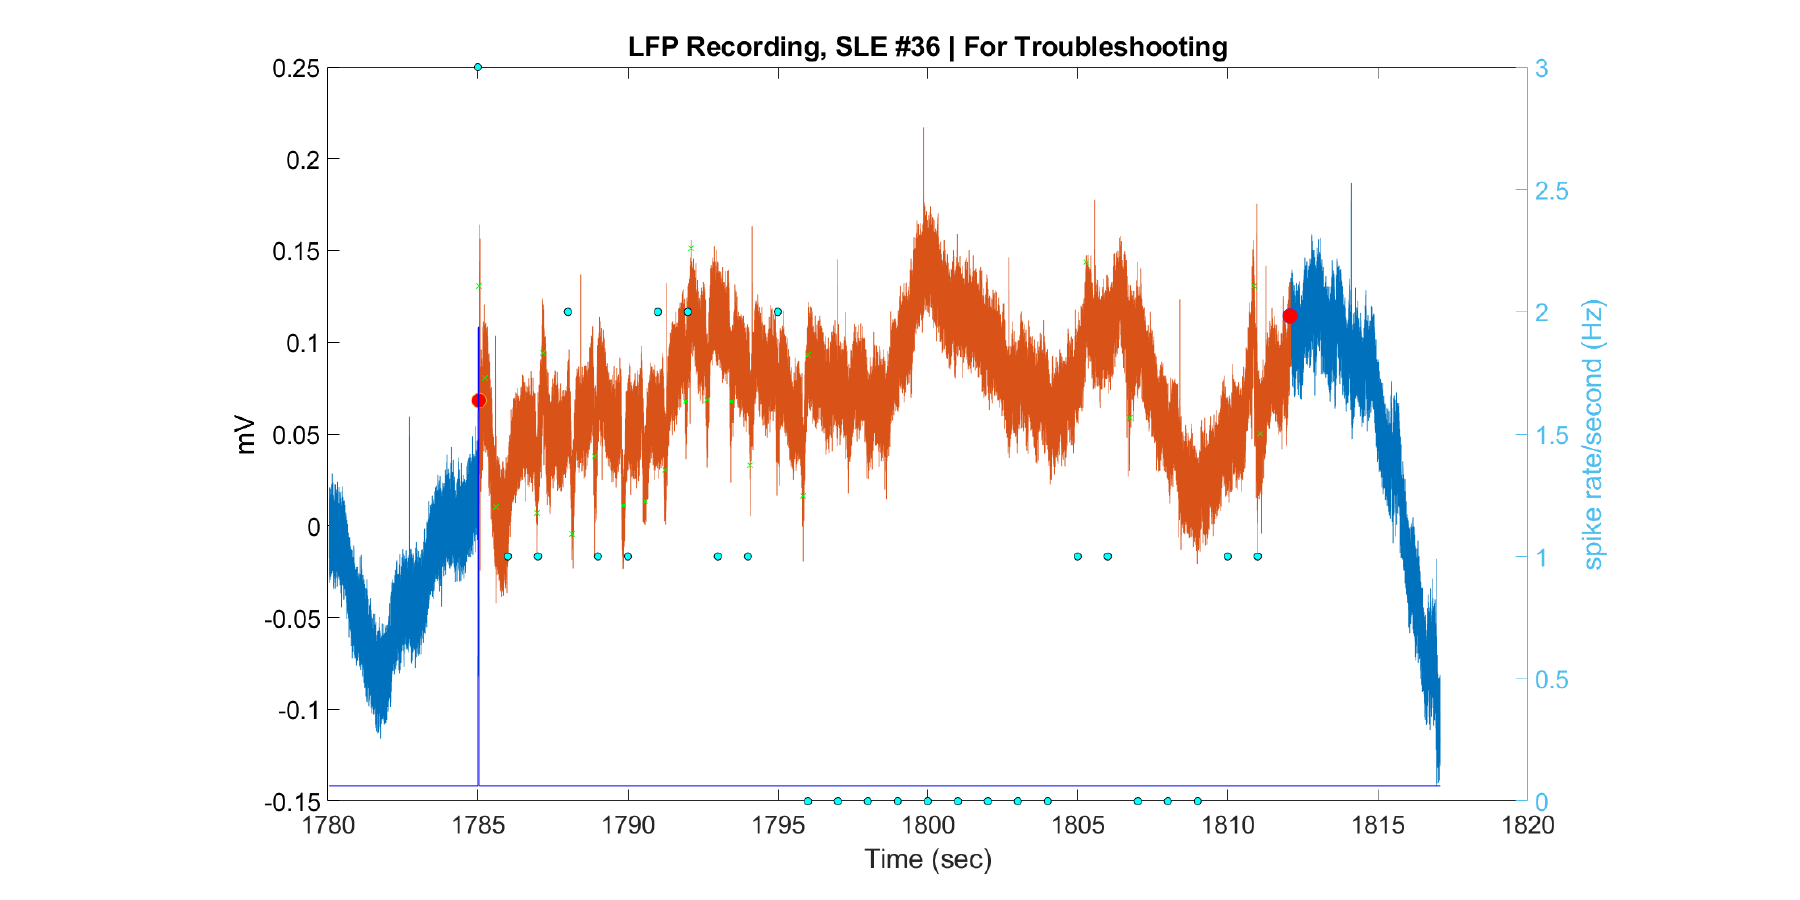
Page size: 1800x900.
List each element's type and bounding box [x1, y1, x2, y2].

picture [126, 0, 1674, 900]
